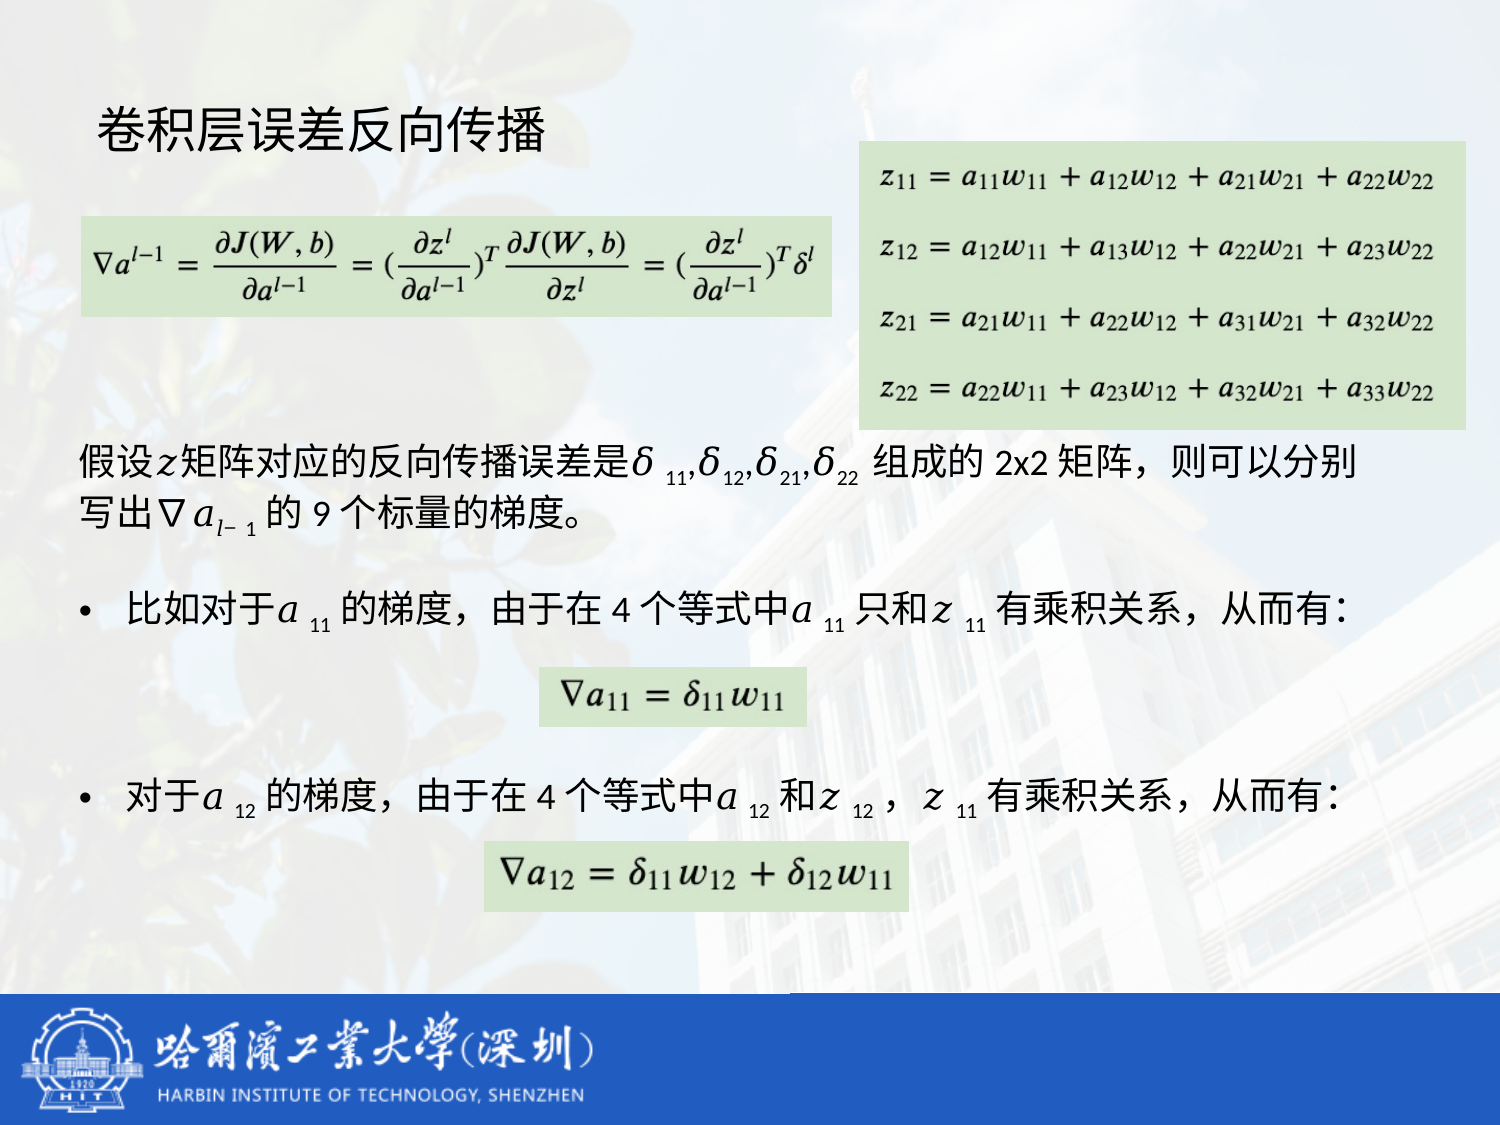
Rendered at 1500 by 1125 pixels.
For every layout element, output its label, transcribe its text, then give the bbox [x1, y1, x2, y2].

picture [81, 216, 832, 317]
picture [539, 667, 807, 727]
picture [859, 141, 1466, 430]
picture [484, 841, 909, 912]
text_box 卷积层误差反向传播 [81, 61, 1451, 167]
picture [0, 992, 1500, 1125]
text_box 假设𝑧矩阵对应的反向传播误差是𝛿11,𝛿12,𝛿21,𝛿22 组成的2x2矩阵，则可以分别写出∇𝑎𝑙−1的9个标量的梯度。 比如对于𝑎11的梯度，由于在4个等式中𝑎11只和𝑧11有乘积关系，从而有： 对于𝑎12的梯度，由于在4个等式中𝑎12和𝑧12，𝑧11有乘积关系，从而有： [64, 430, 1404, 876]
